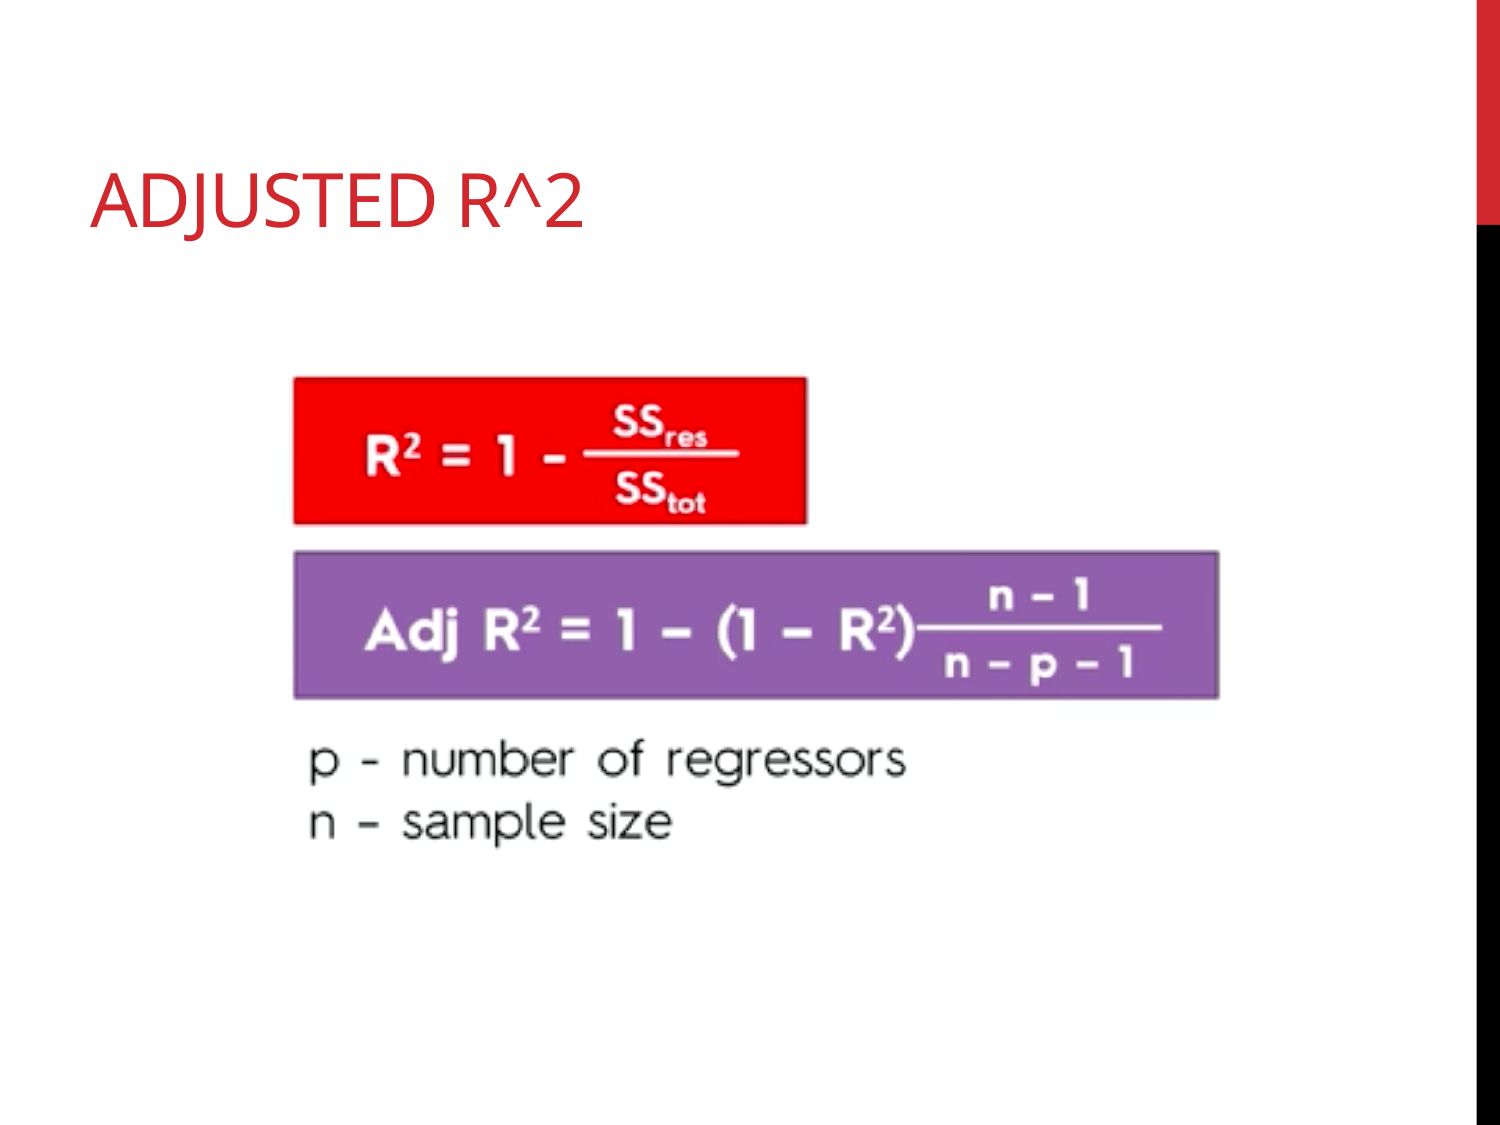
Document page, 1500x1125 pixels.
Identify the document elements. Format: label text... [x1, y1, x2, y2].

picture [272, 358, 1239, 856]
title Adjusted R^2 [75, 25, 1025, 250]
